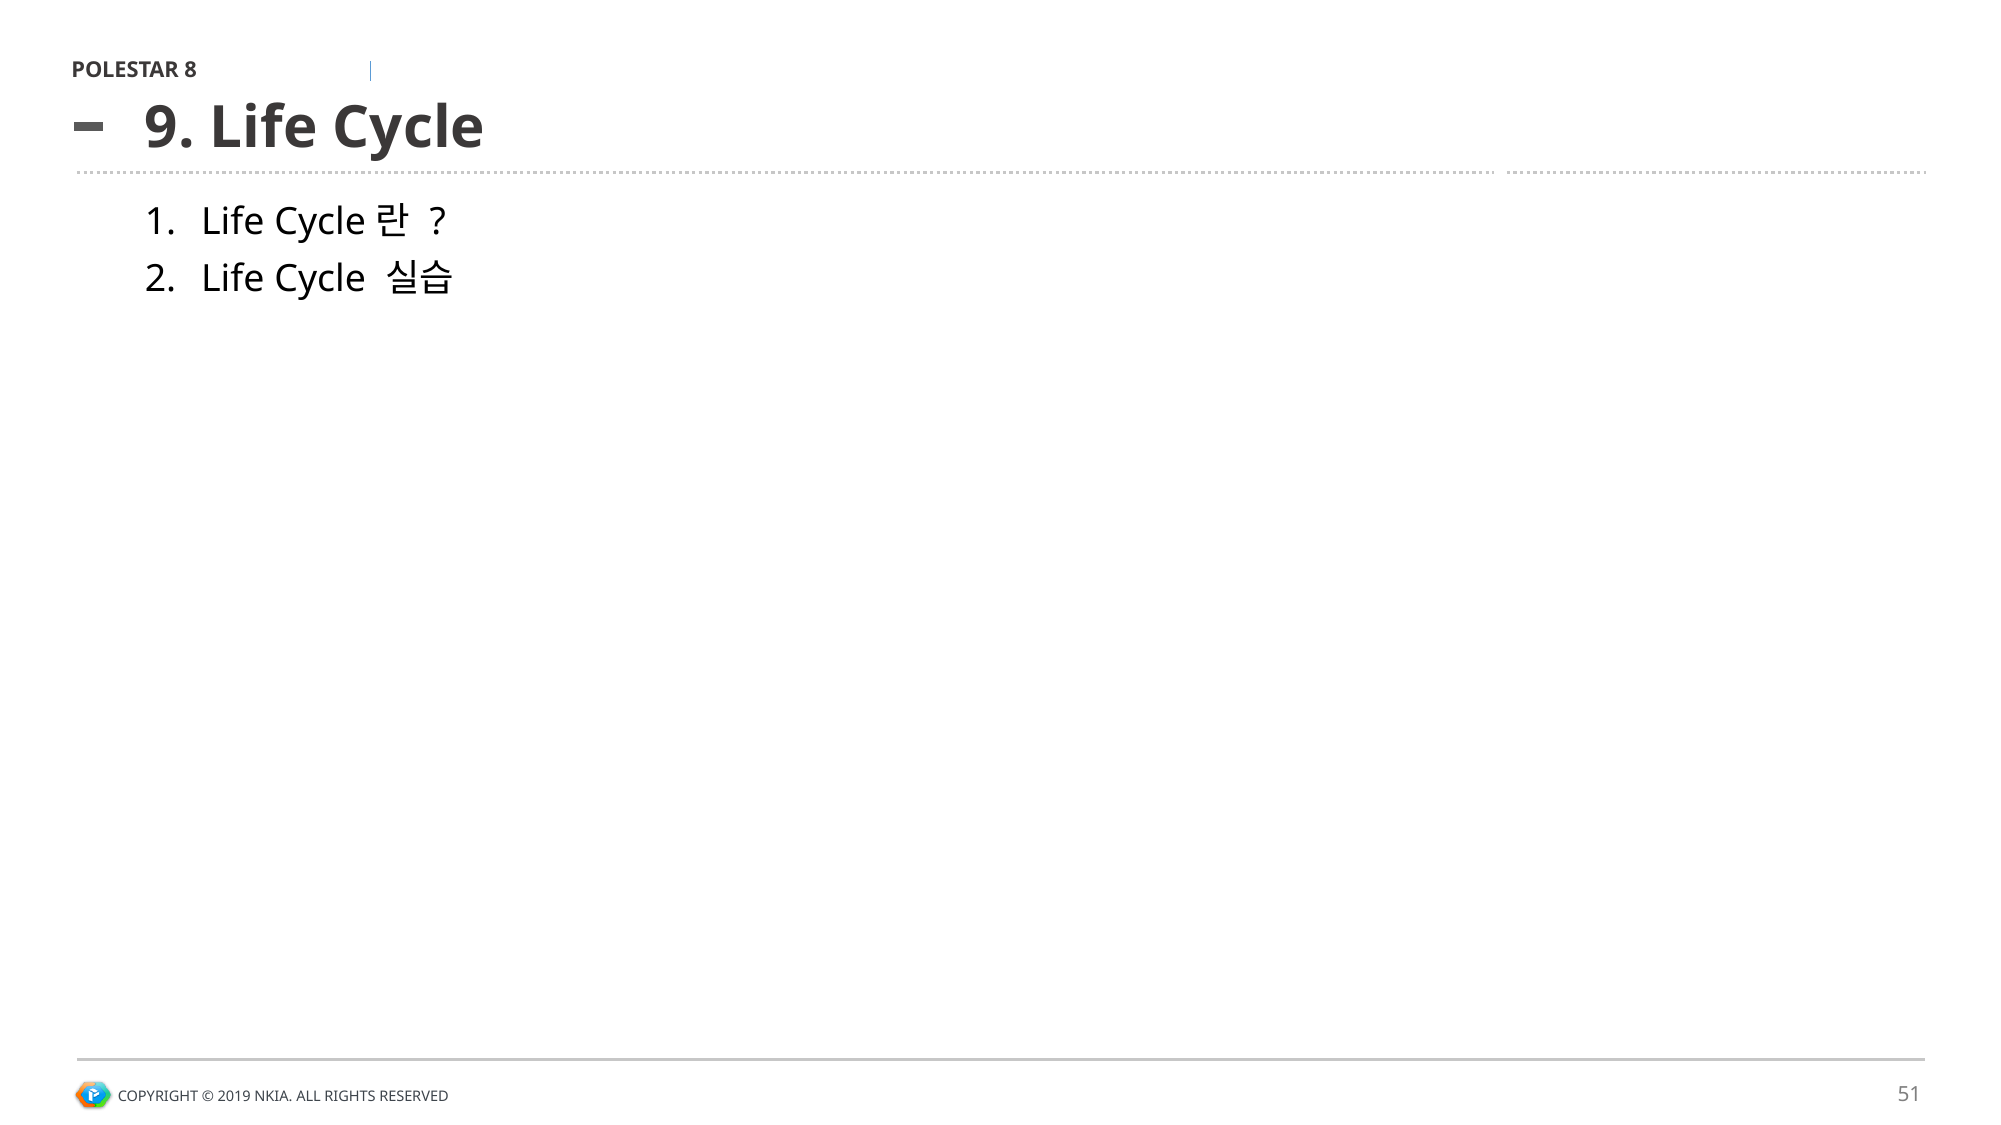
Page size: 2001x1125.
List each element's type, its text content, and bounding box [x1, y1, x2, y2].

text_box Life Cycle란 ? Life Cycle 실습 [130, 189, 1855, 307]
title 9. Life Cycle [130, 89, 1597, 165]
picture [67, 1079, 118, 1111]
